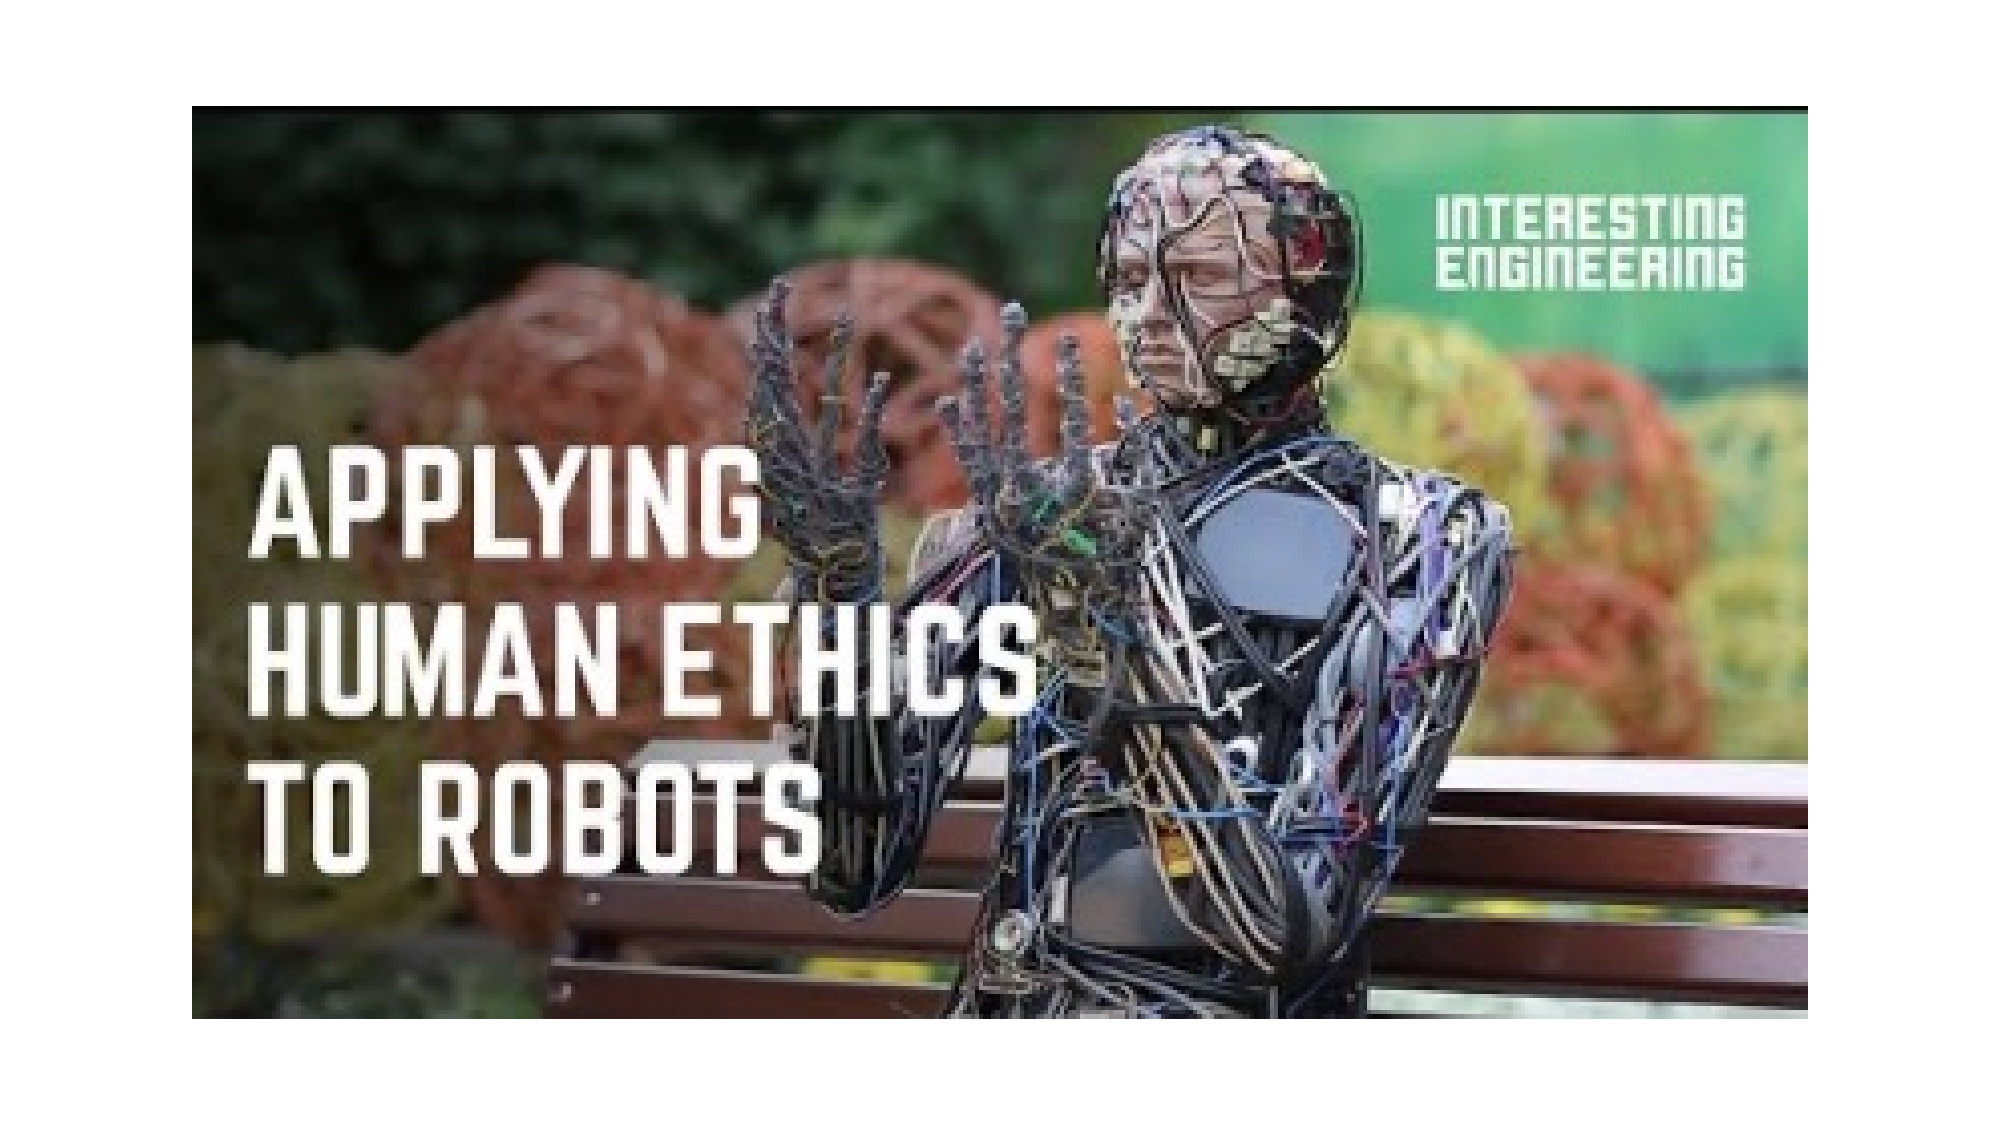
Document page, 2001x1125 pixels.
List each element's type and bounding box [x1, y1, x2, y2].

text_box [191, 105, 1809, 1020]
